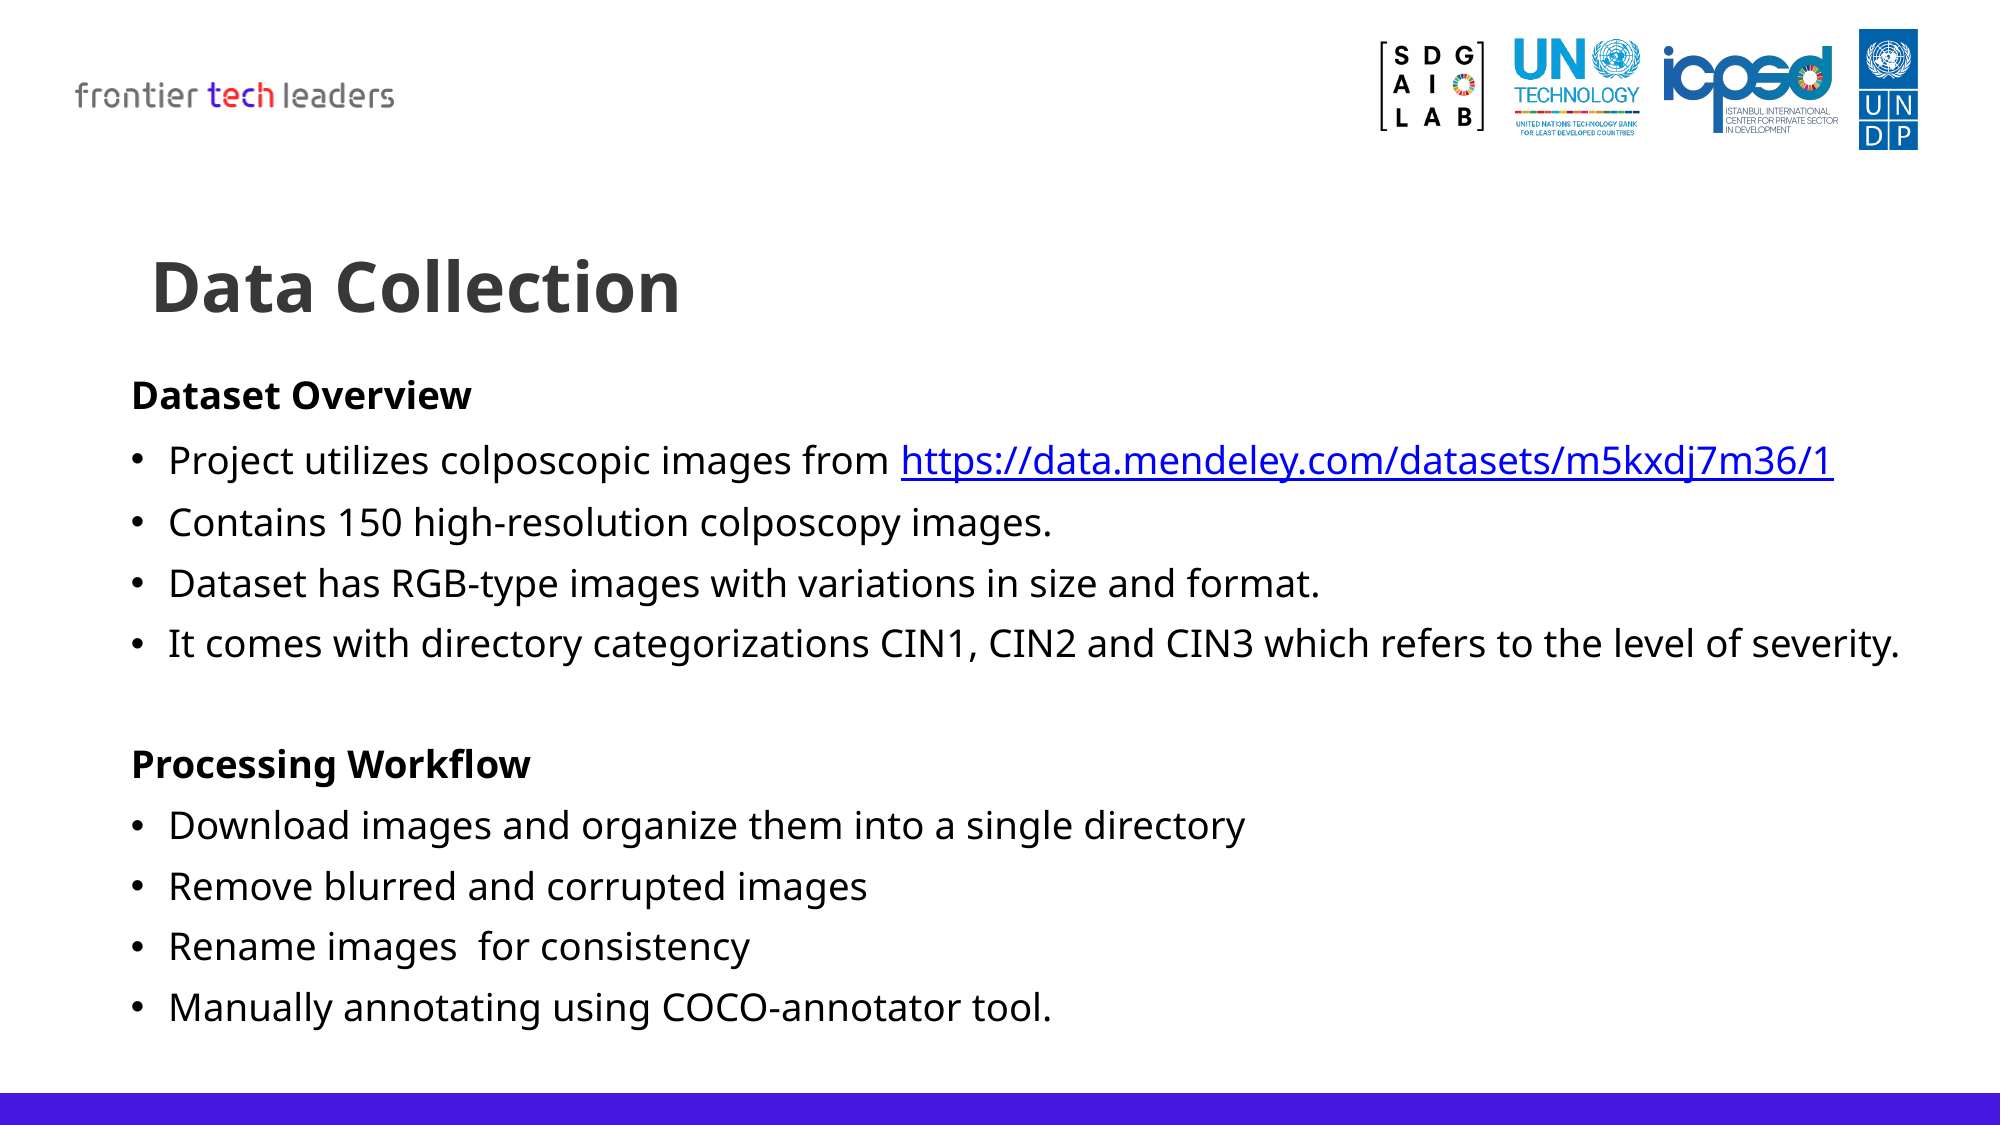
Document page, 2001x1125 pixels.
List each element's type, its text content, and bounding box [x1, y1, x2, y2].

text_box Data Collection [142, 242, 943, 338]
picture [75, 82, 394, 108]
text_box [0, 1093, 2000, 1125]
text_box Dataset Overview Project utilizes colposcopic images from https://data.mendeley.com/datasets/m5kxdj7m36/1 Contains 150 high-resolution colposcopy images. Dataset has RGB-type images with variations in size and format. It comes with directory categorizations CIN1, CIN2 and CIN3 which refers to the level of severity. Processing Workflow Download images and organize them into a single directory Remove blurred and corrupted images Rename images for consistency Manually annotating using COCO-annotator tool. [123, 369, 1919, 1067]
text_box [1377, 29, 1918, 150]
